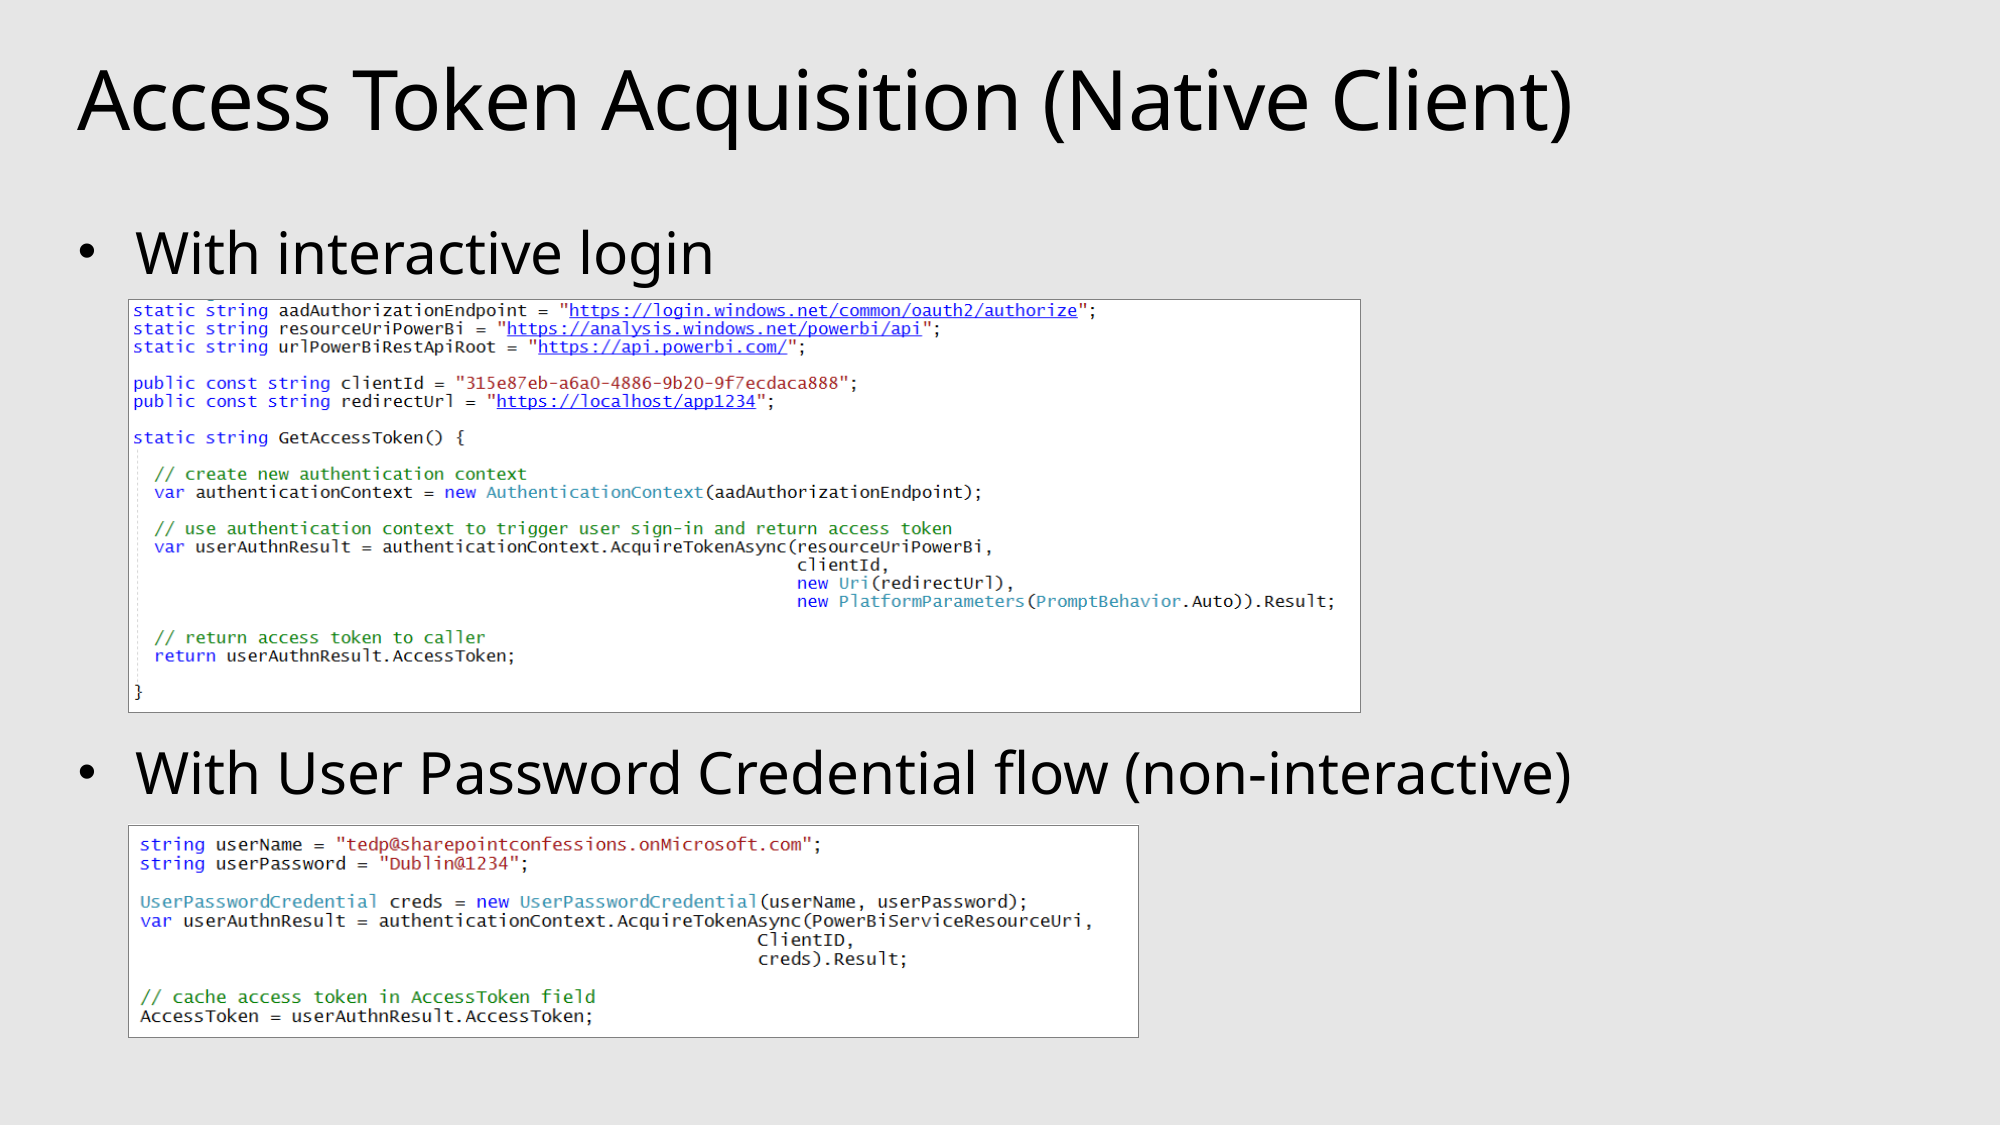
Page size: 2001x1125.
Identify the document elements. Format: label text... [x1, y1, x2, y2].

title Access Token Acquisition (Native Client) [77, 47, 1887, 149]
picture [128, 299, 1361, 713]
list With interactive login With User Password Credential flow (non-interactive) [77, 215, 1887, 812]
picture [128, 824, 1140, 1038]
